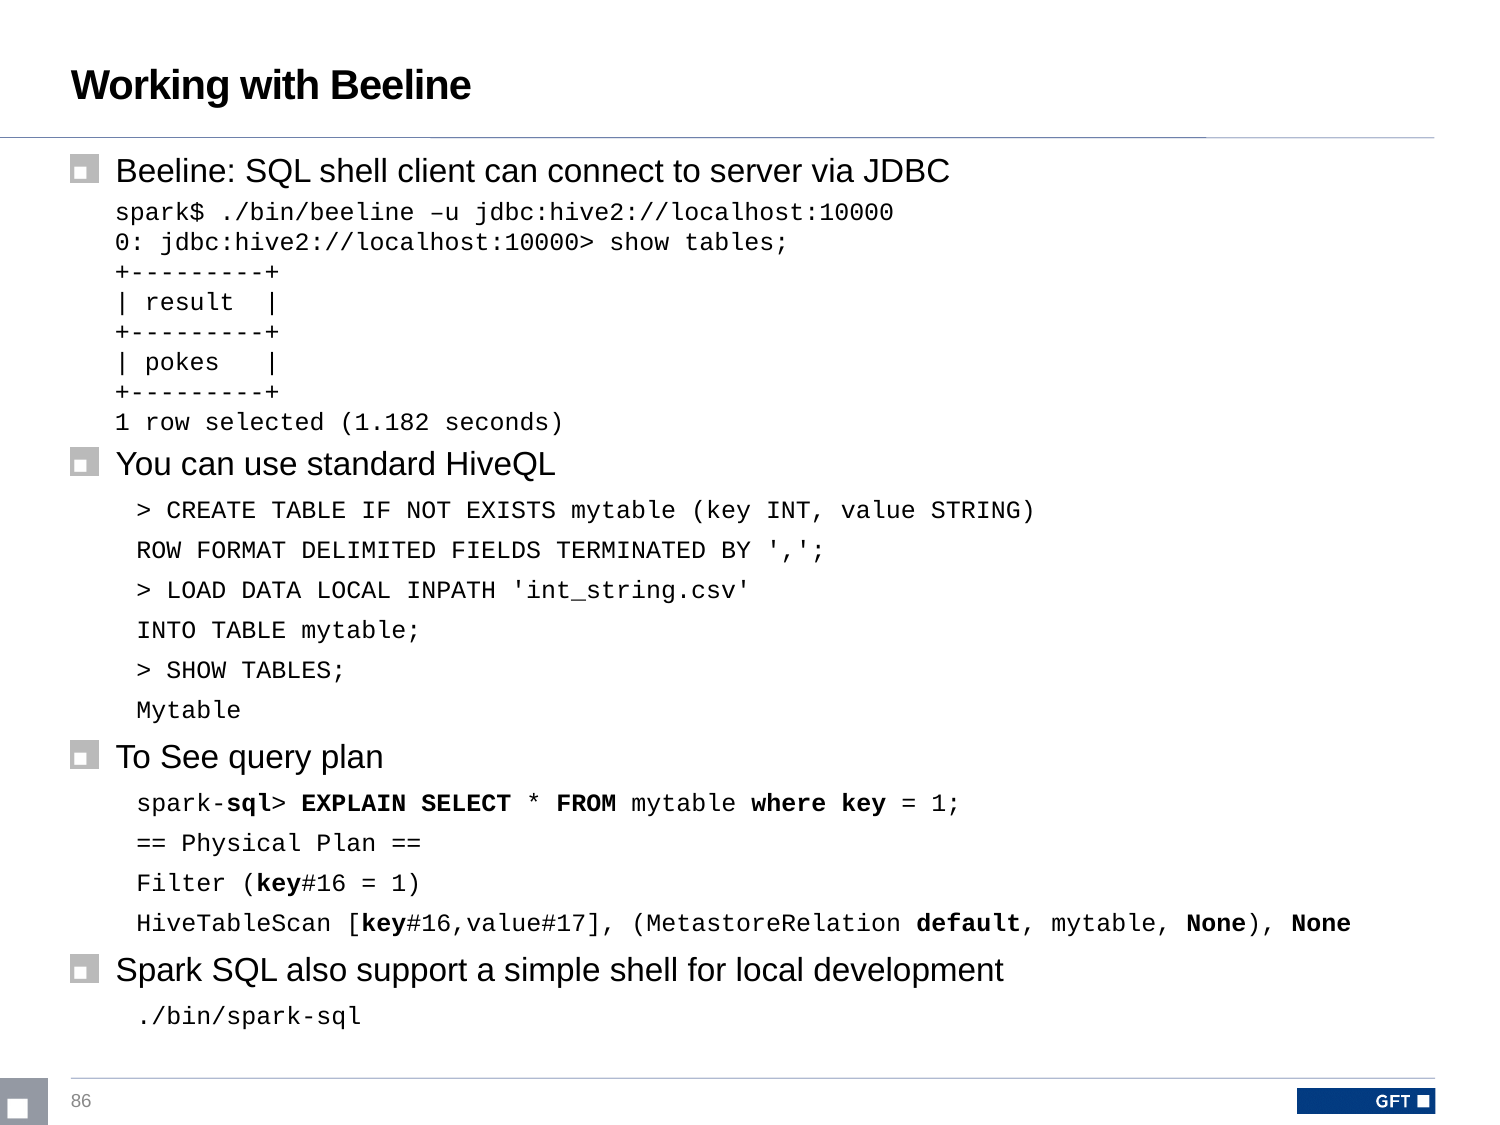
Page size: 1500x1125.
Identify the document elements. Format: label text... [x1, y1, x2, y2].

slide_number 86 [70, 1089, 130, 1113]
title Working with Beeline [70, 66, 1447, 120]
picture [70, 740, 99, 769]
list Beeline: SQL shell client can connect to server via JDBC spark$ ./bin/beeline –u jdbc:hive2://localhost:10000 0: jdbc:hive2://localhost:10000> show tables; +---------+ | result | +---------+ | pokes | +---------+ 1 row selected (1.182 seconds) You can use standard HiveQL > CREATE TABLE IF NOT EXISTS mytable (key INT, value STRING) ROW FORMAT DELIMITED FIELDS TERMINATED BY ','; > LOAD DATA LOCAL INPATH 'int_string.csv' INTO TABLE mytable; > SHOW TABLES; Mytable To See query plan spark-sql> EXPLAIN SELECT * FROM mytable where key = 1; == Physical Plan == Filter (key#16 = 1) HiveTableScan [key#16,value#17], (MetastoreRelation default, mytable, None), None Spark SQL also support a simple shell for local development ./bin/spark-sql [70, 149, 1432, 1055]
picture [70, 447, 99, 476]
picture [70, 954, 99, 983]
picture [1297, 1088, 1436, 1114]
picture [70, 154, 99, 183]
